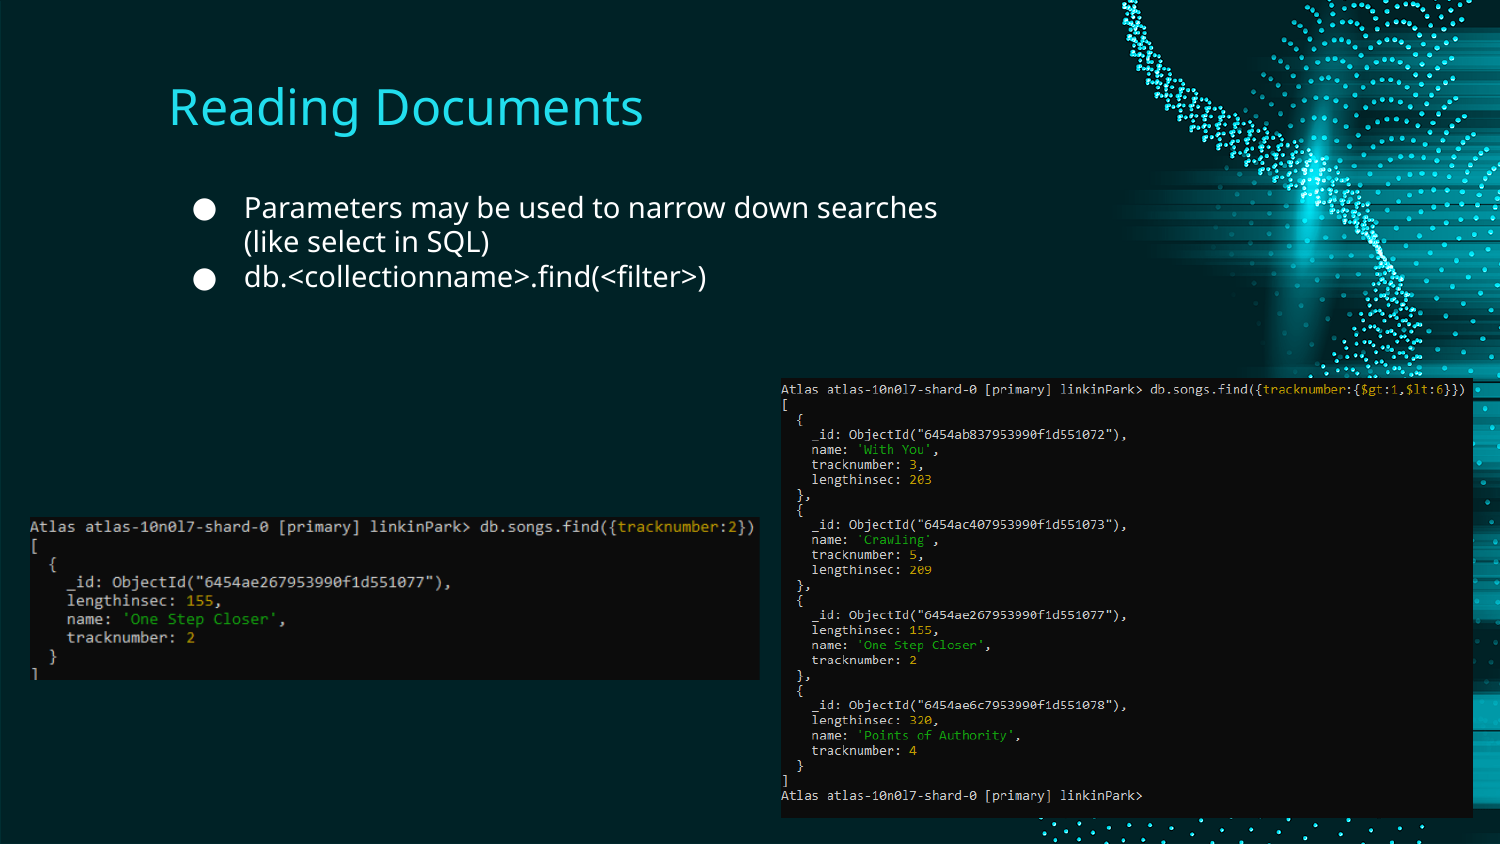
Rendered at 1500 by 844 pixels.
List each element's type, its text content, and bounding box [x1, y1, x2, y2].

title Reading Documents [153, 60, 914, 173]
list Parameters may be used to narrow down searches (like select in SQL) db.<collectionname>.find(<filter>) [153, 173, 966, 627]
picture [0, 0, 1500, 844]
